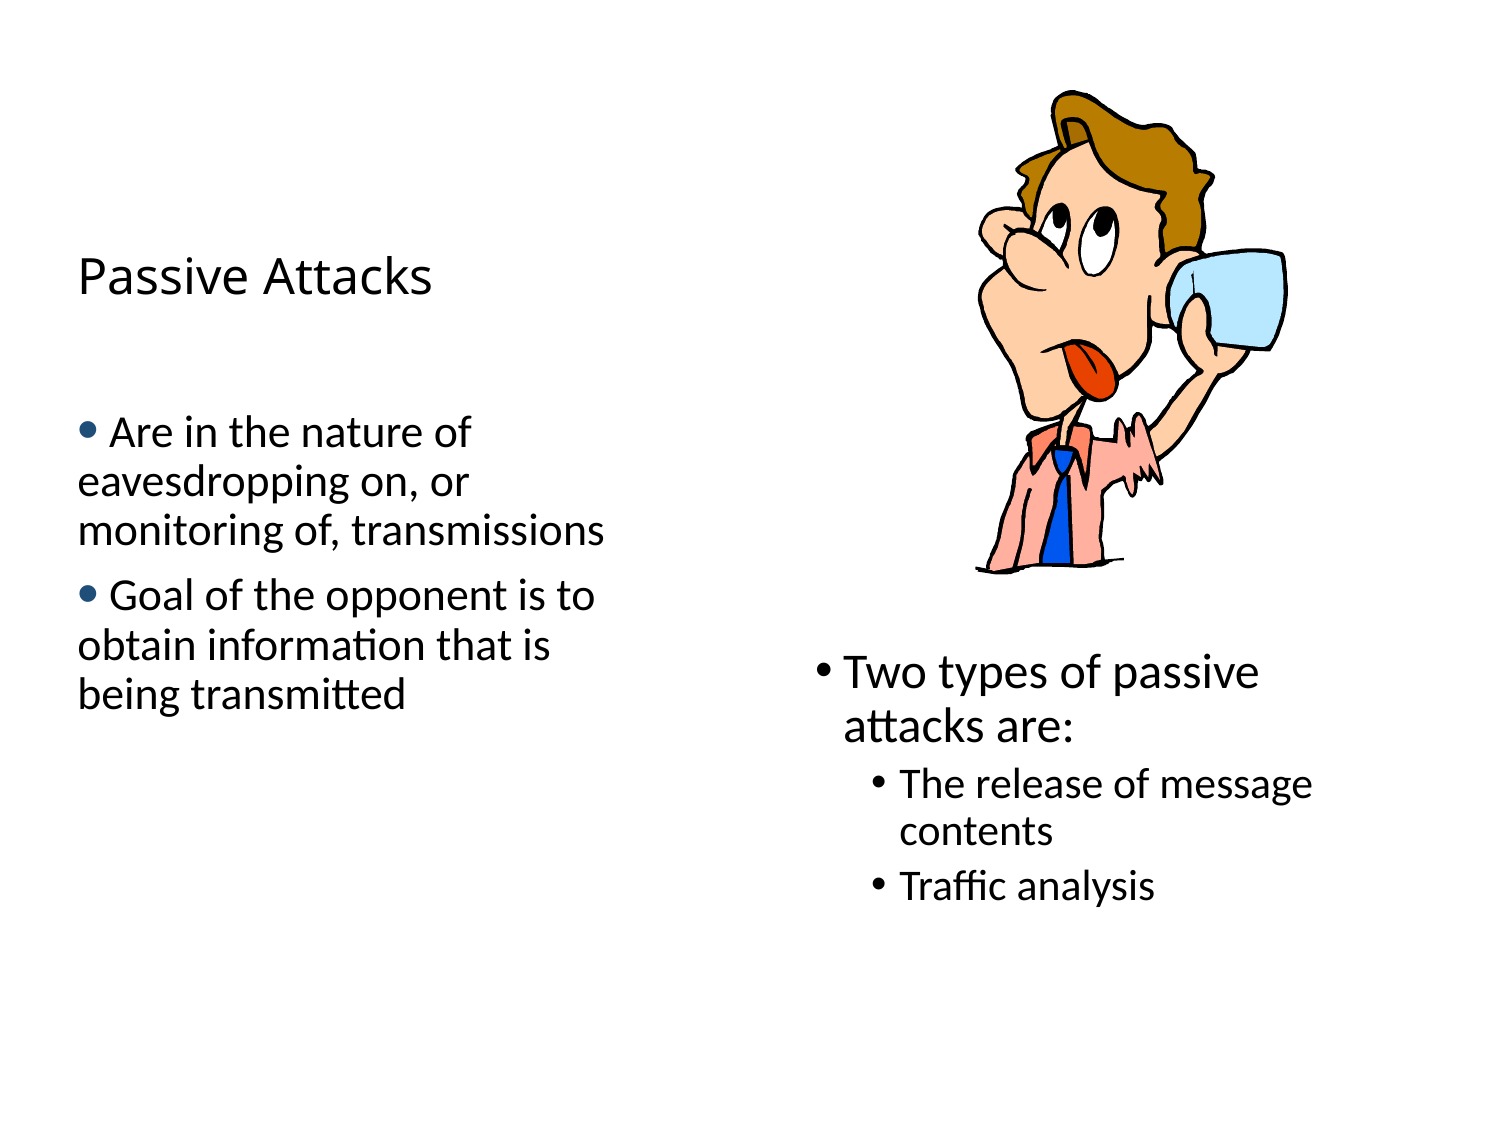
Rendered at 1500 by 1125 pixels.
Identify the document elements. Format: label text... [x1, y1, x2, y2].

list Two types of passive attacks are: The release of message contents Traffic analysis [800, 637, 1426, 1125]
list Are in the nature of eavesdropping on, or monitoring of, transmissions Goal of the opponent is to obtain information that is being transmitted [62, 399, 656, 1013]
picture [974, 87, 1289, 575]
title Passive Attacks [62, 0, 656, 313]
